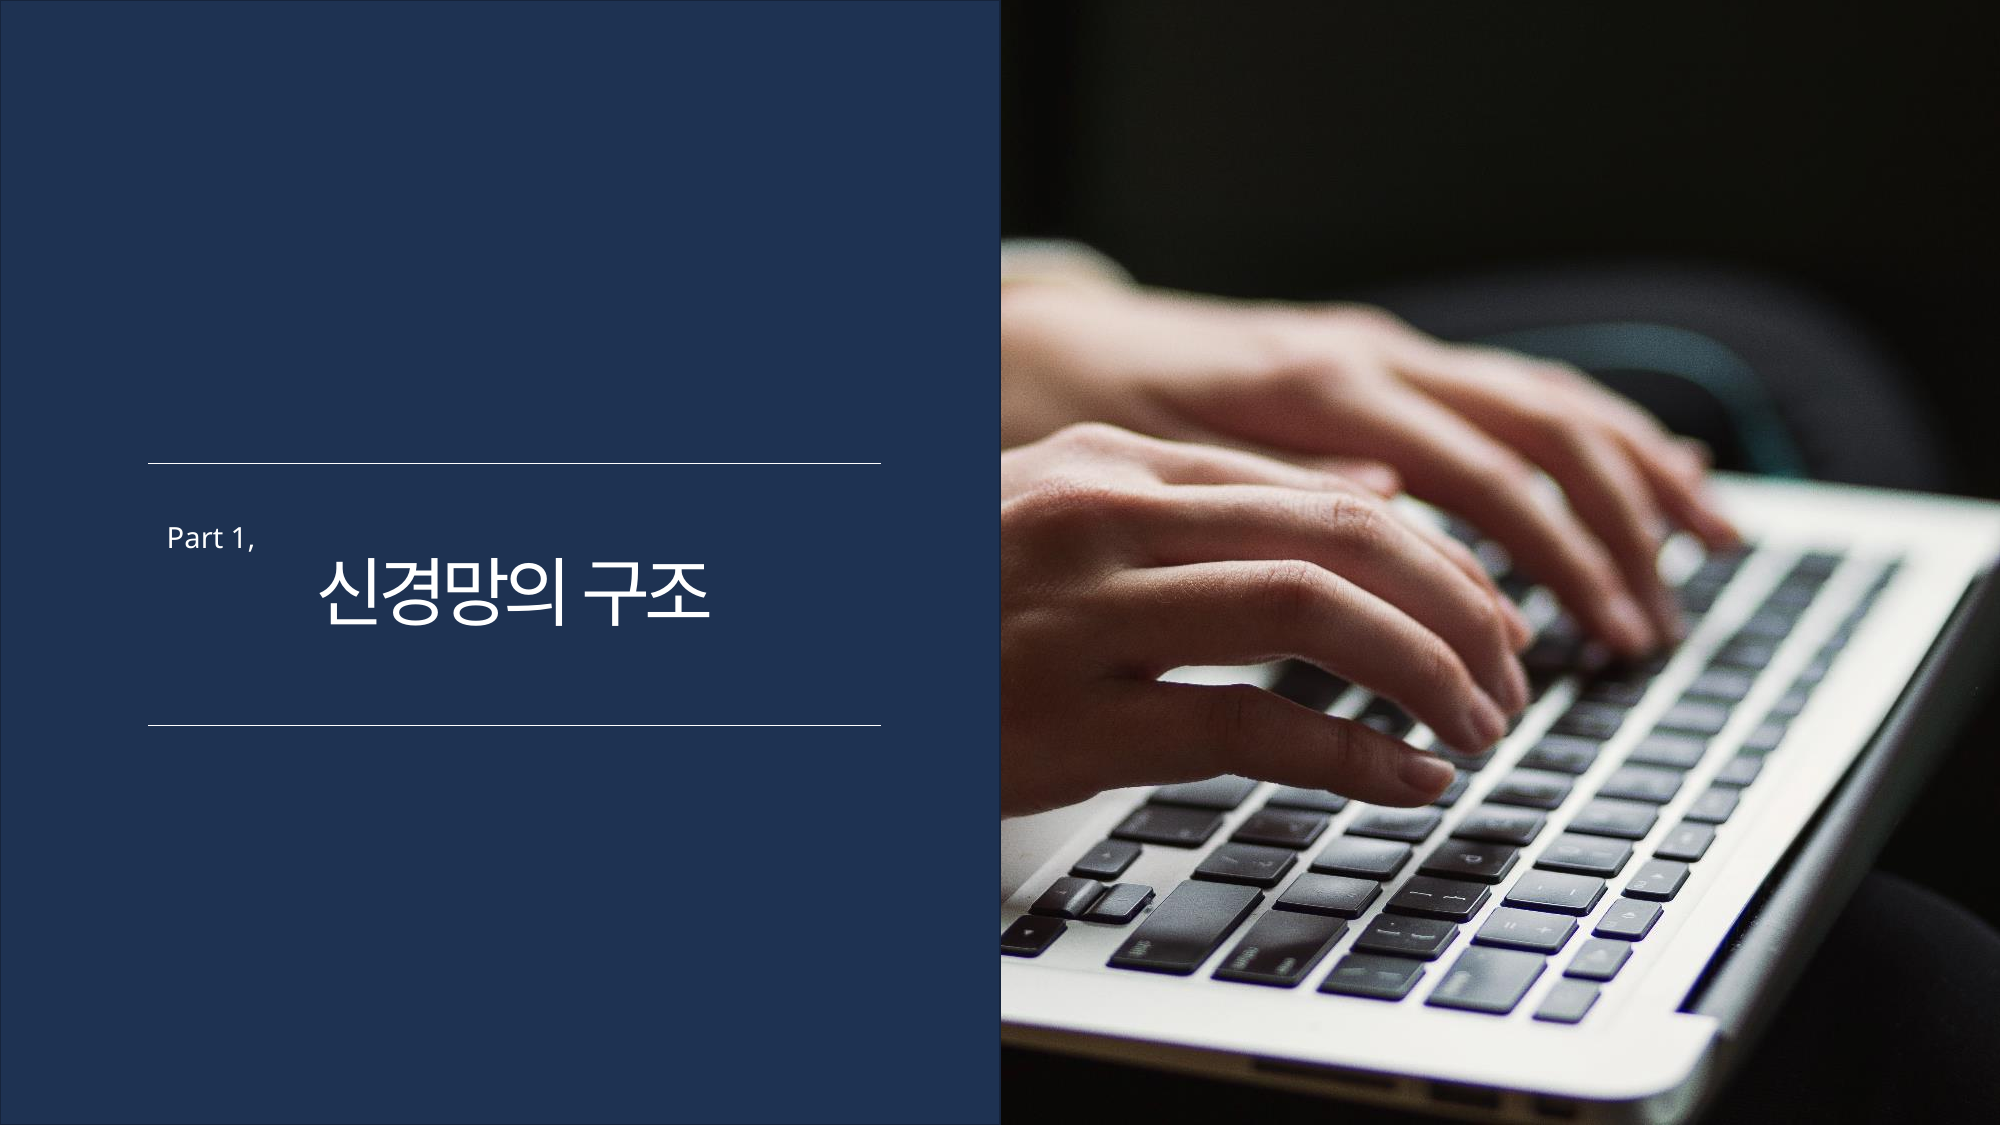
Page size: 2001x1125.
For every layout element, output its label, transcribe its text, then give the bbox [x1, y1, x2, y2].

text_box 신경망의 구조 [301, 537, 569, 643]
text_box [0, 0, 569, 1125]
picture [569, 0, 2000, 1125]
text_box Part 1, [151, 511, 278, 562]
